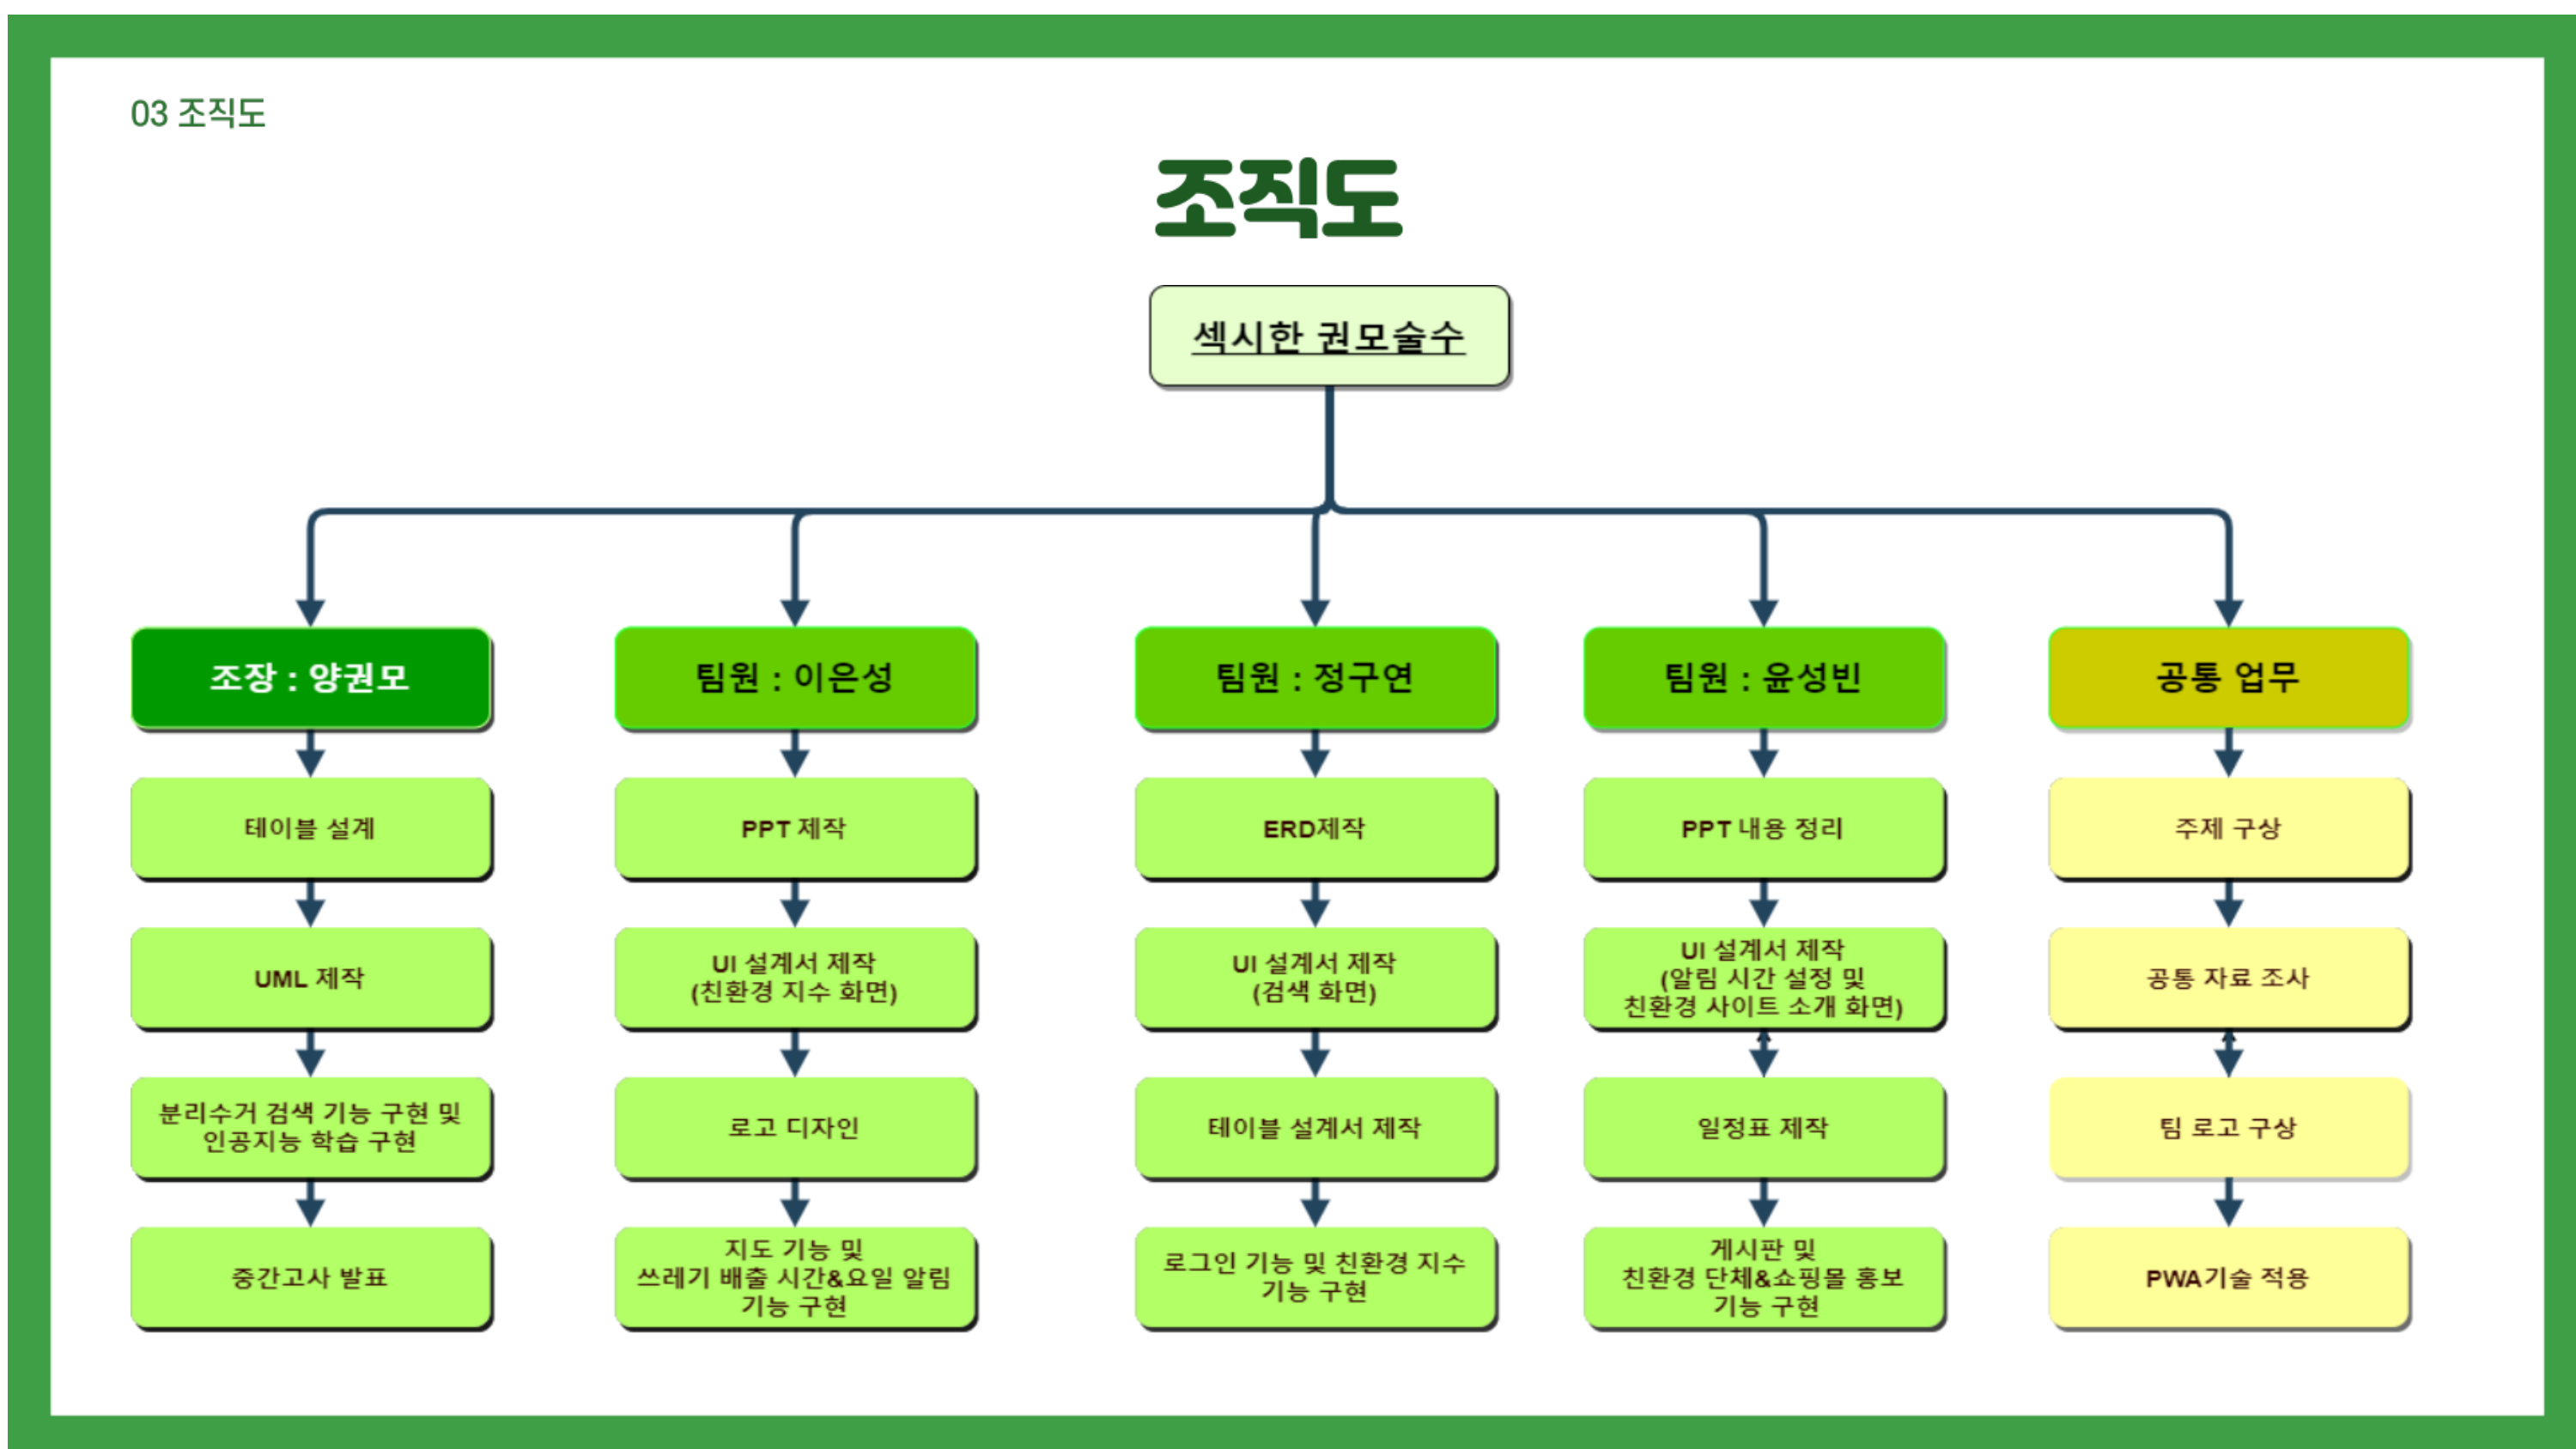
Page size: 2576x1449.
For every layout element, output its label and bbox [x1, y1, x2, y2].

picture [125, 85, 283, 154]
text_box [8, 15, 2576, 1449]
text_box [131, 285, 2415, 1334]
picture [674, 125, 1444, 285]
